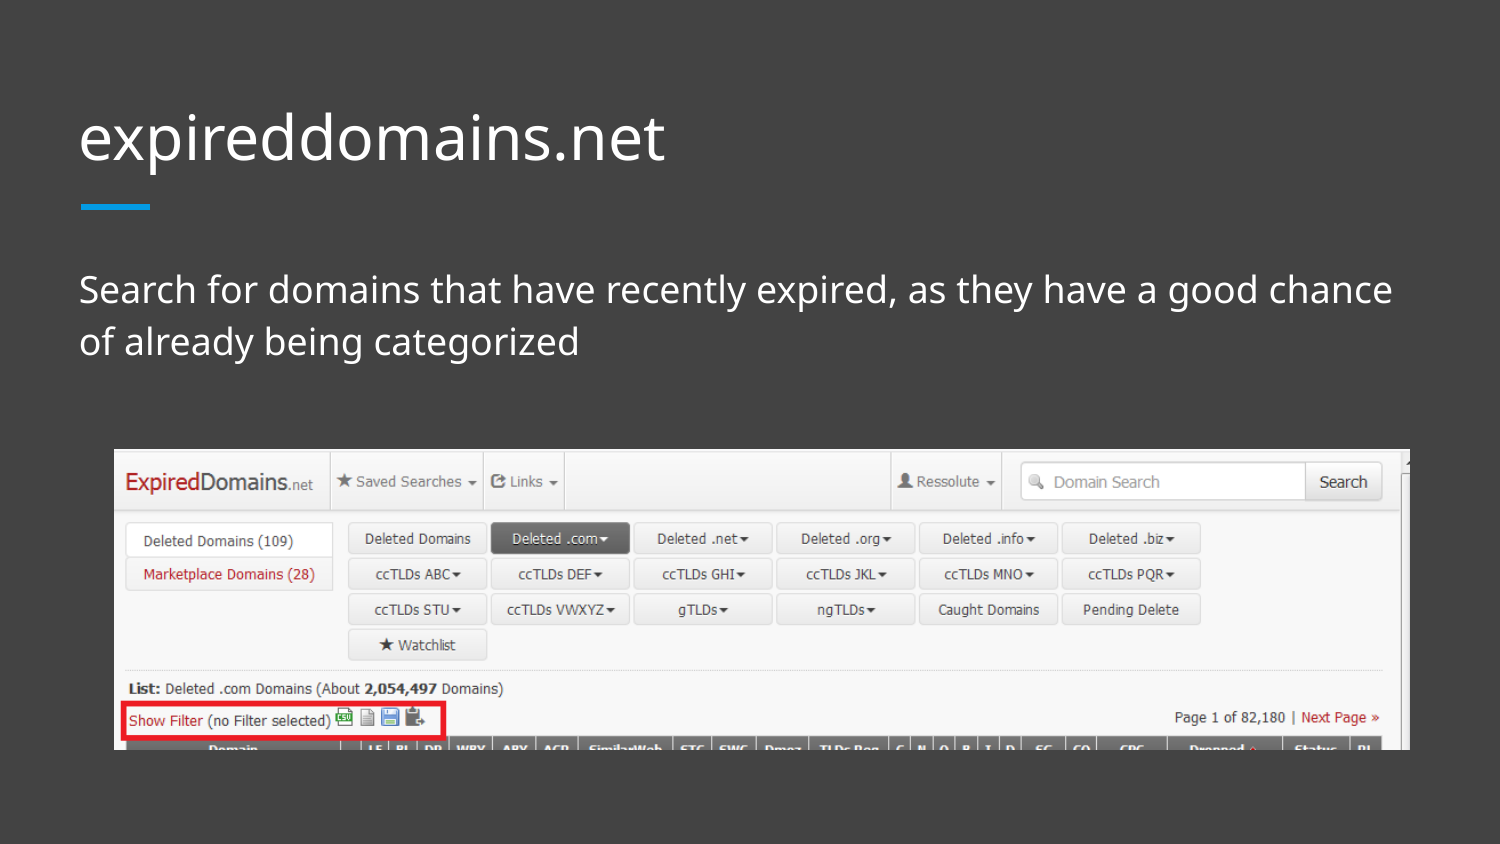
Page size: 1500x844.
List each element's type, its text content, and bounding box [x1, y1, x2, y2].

title expireddomains.net [63, 75, 1437, 188]
list Search for domains that have recently expired, as they have a good chance of already being categorized [63, 244, 1437, 750]
picture [114, 449, 1410, 750]
